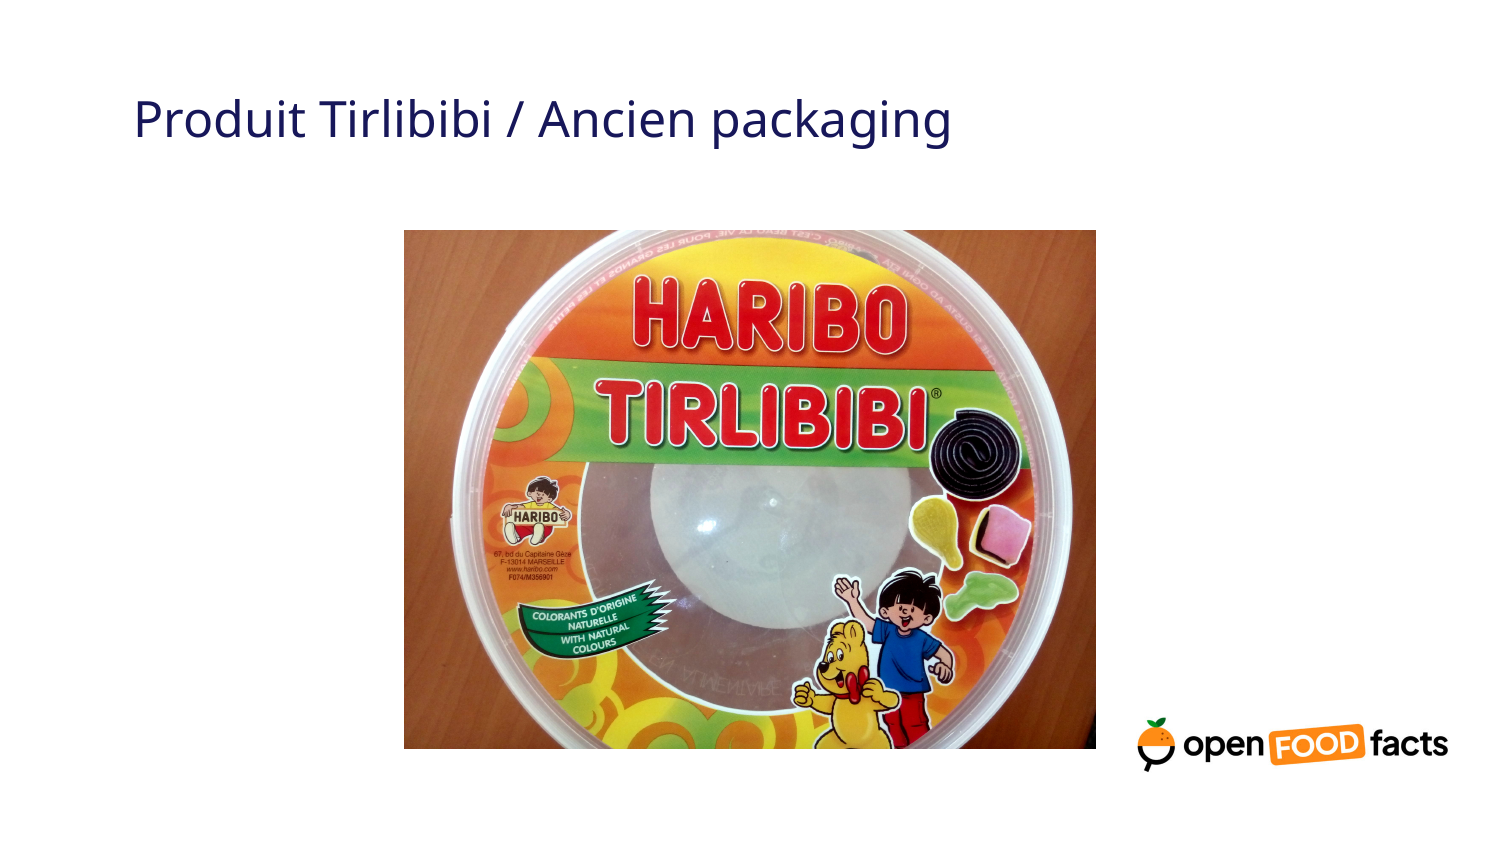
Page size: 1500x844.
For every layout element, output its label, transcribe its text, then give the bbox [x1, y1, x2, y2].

title Produit Tirlibibi / Ancien packaging [118, 72, 1382, 167]
picture [1100, 680, 1486, 810]
picture [404, 230, 1096, 749]
